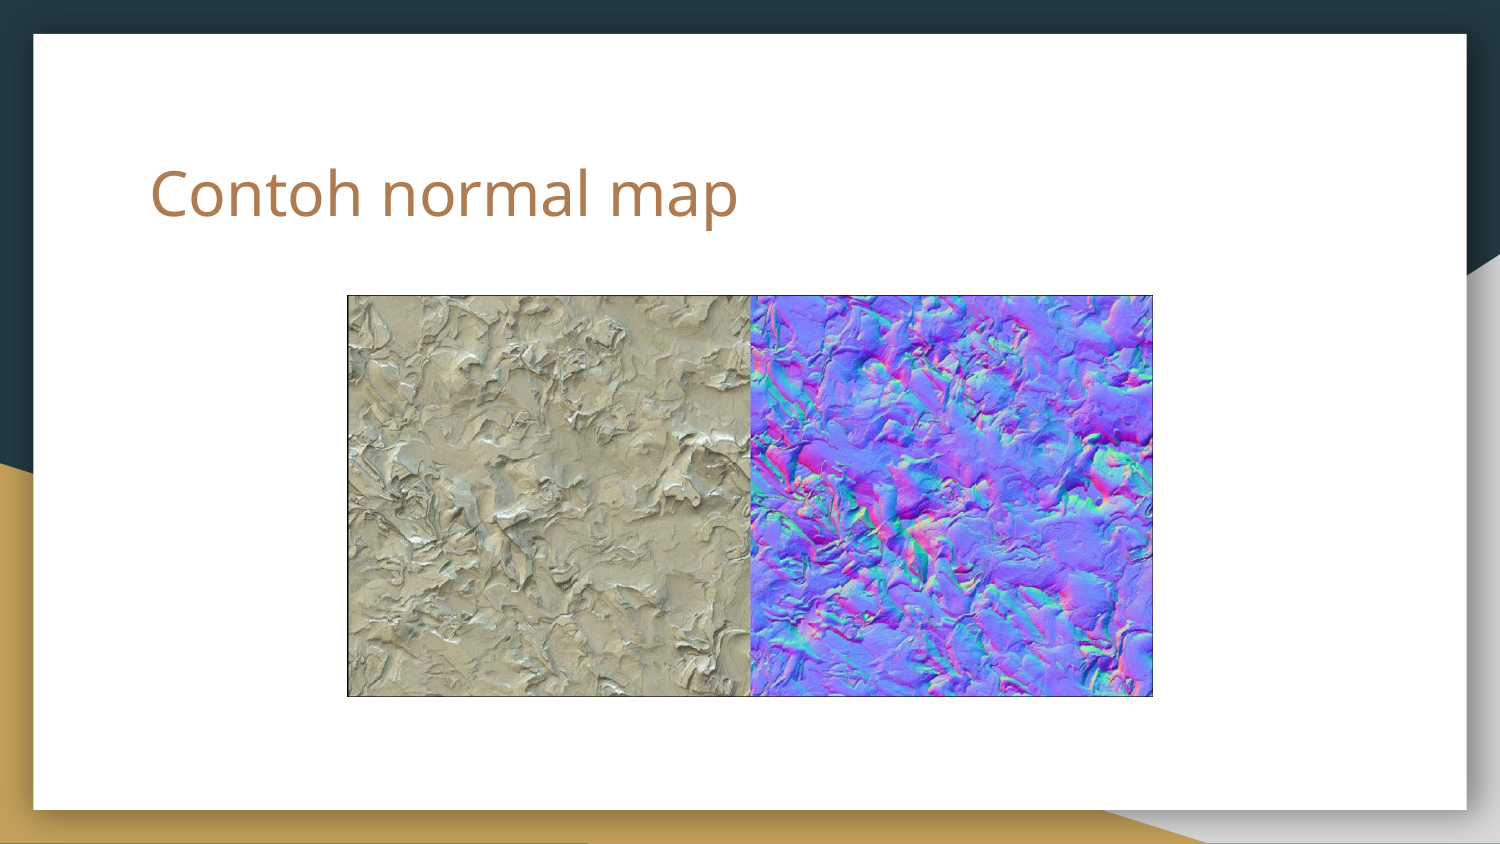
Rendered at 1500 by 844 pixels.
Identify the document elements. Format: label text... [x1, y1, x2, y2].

picture [347, 295, 1153, 698]
title Contoh normal map [134, 138, 1366, 296]
